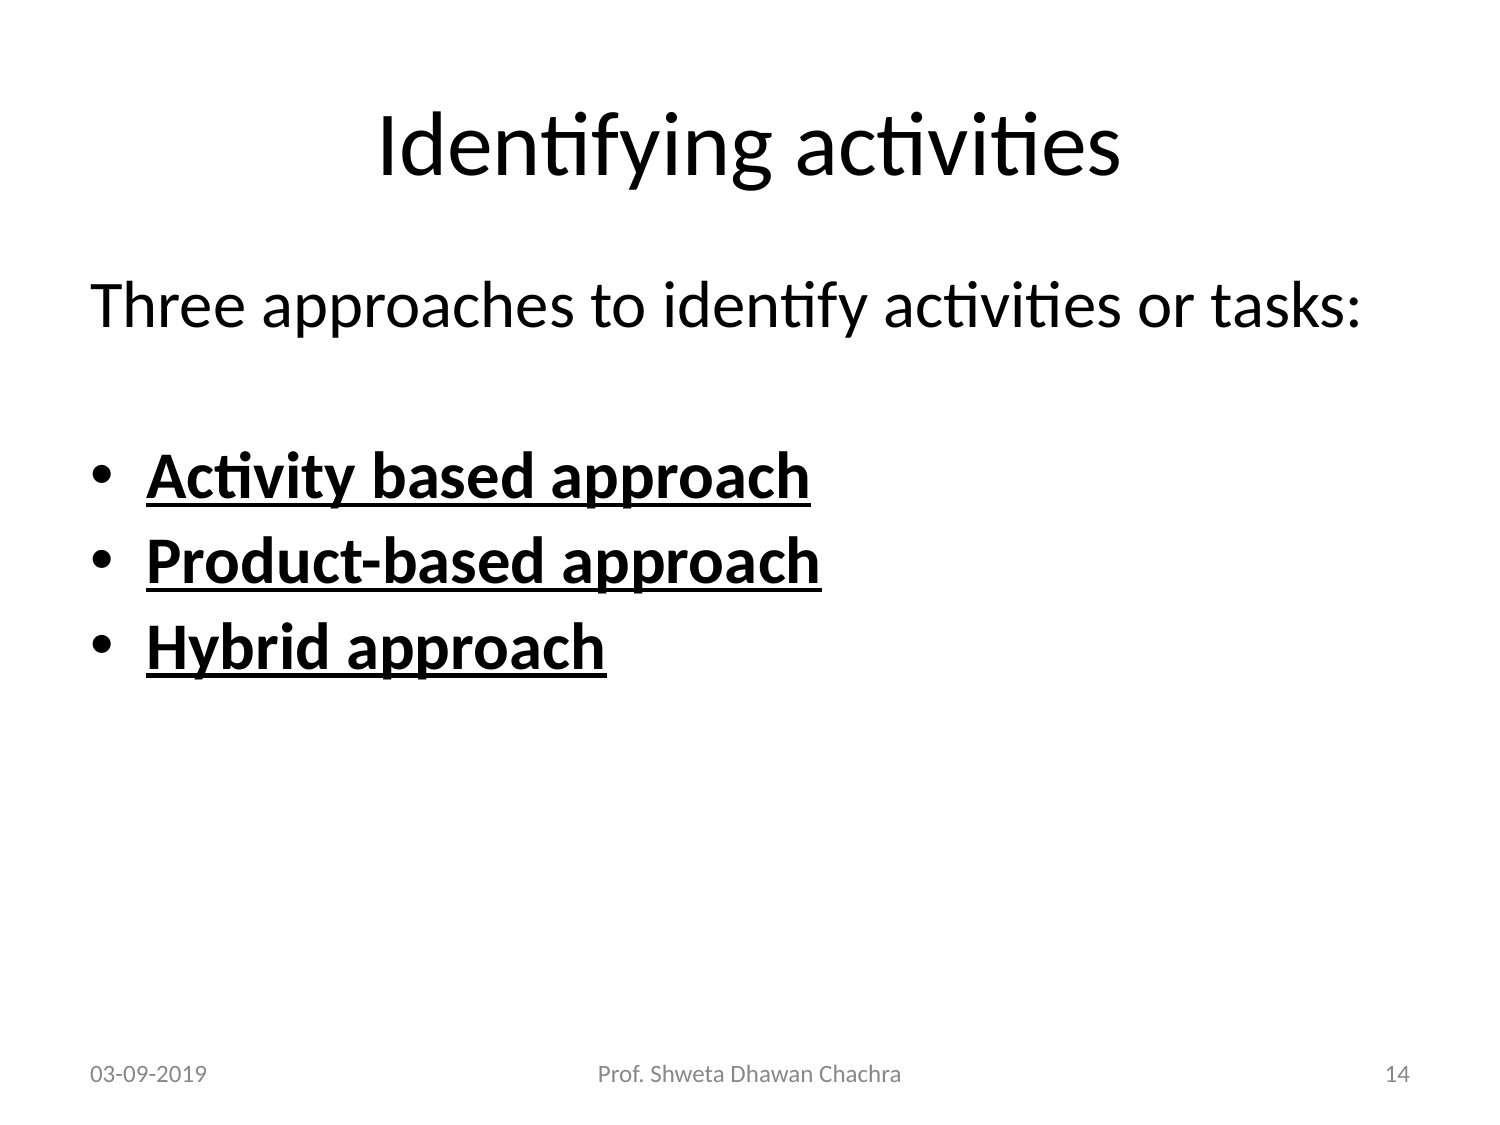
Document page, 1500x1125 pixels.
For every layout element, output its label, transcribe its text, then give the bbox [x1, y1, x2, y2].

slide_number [75, 1042, 425, 1103]
title Identifying activities [75, 45, 1425, 233]
footer Prof. Shweta Dhawan Chachra [512, 1042, 988, 1103]
list Three approaches to identify activities or tasks: Activity based approach Product-based approach Hybrid approach [75, 262, 1425, 1005]
slide_number ‹#› [1074, 1042, 1425, 1103]
